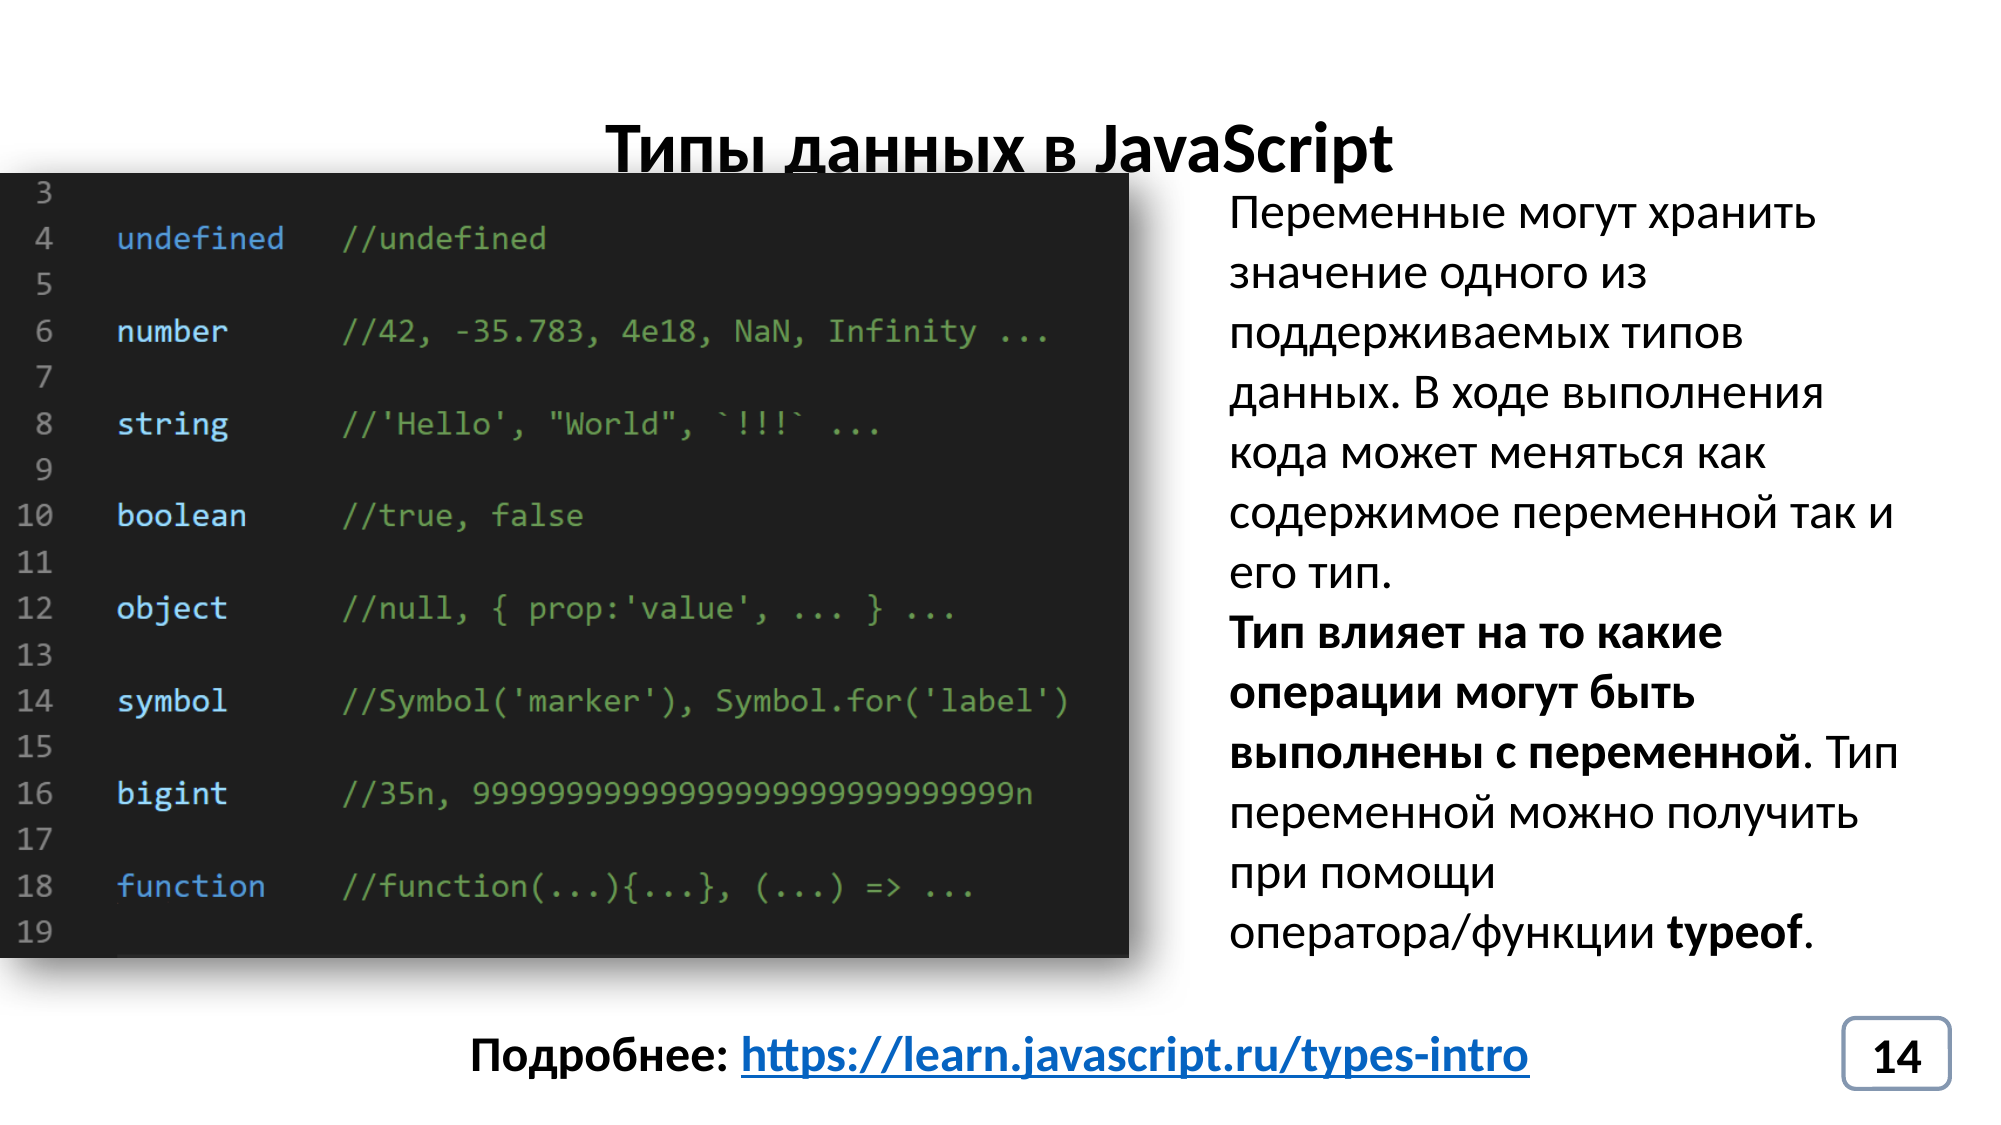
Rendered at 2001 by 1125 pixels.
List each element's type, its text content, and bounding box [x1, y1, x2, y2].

text_box Подробнее: https://learn.javascript.ru/types-intro [0, 1014, 2000, 1090]
text_box Переменные могут хранить значение одного из поддерживаемых типов данных. В ходе выполнения кода может меняться как содержимое переменной так и его тип. Тип влияет на то какие операции могут быть выполнены с переменной. Тип переменной можно получить при помощи оператора/функции typeof. [1214, 171, 1919, 967]
picture [0, 173, 1129, 958]
text_box Типы данных в JavaScript [0, 43, 2000, 209]
